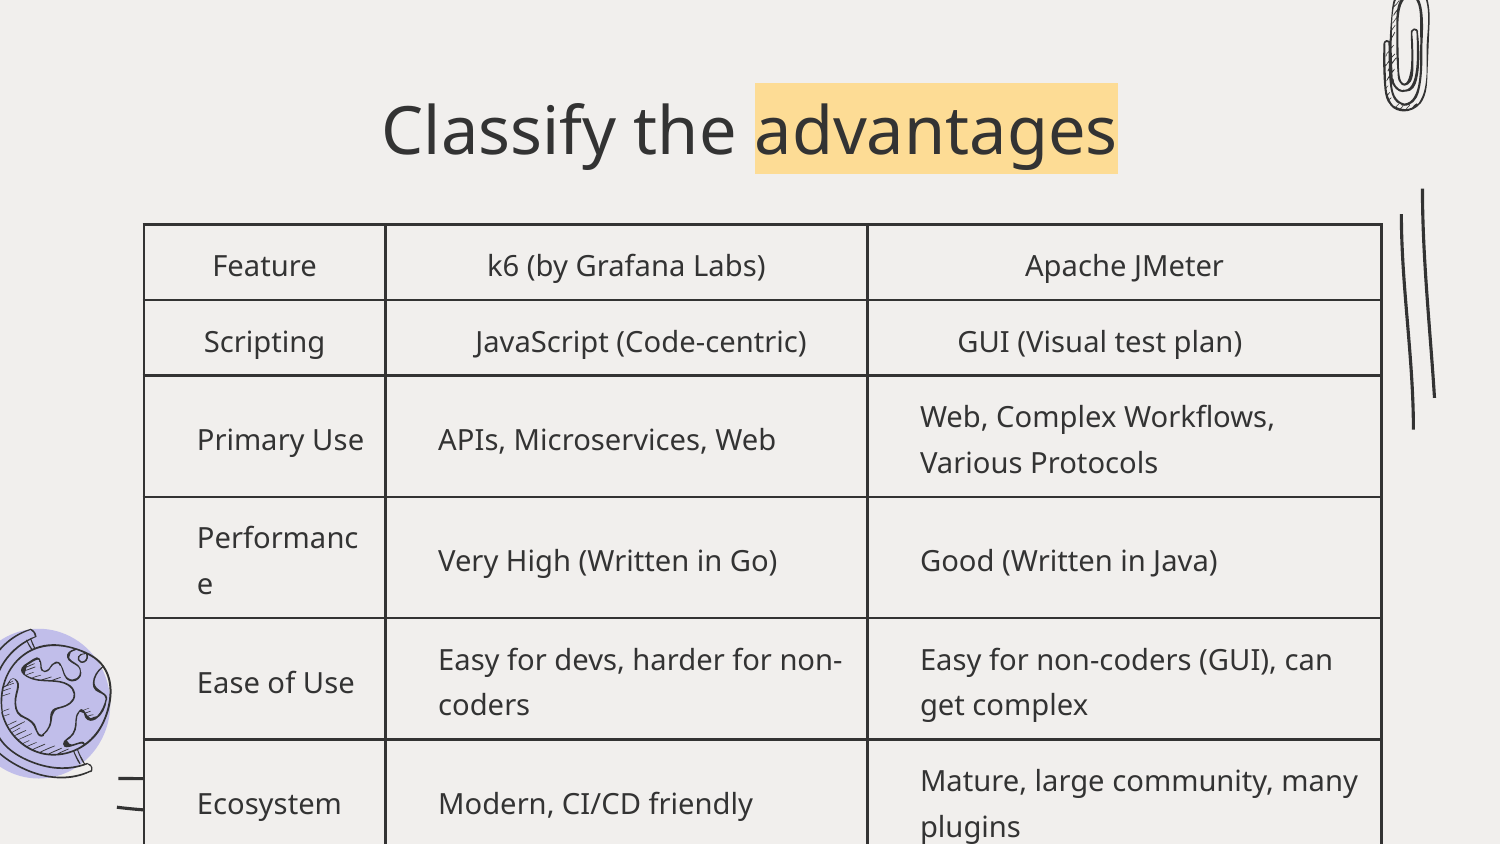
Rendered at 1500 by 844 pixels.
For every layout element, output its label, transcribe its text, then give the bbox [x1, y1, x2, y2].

table_cell Web, Complex Workflows, Various Protocols [869, 377, 1380, 496]
table_cell Ease of Use [145, 619, 384, 738]
table_cell APIs, Microservices, Web [387, 377, 866, 496]
table_header Feature [145, 226, 384, 299]
table_cell Mature, large community, many plugins [869, 741, 1380, 844]
table_cell Modern, CI/CD friendly [387, 741, 866, 844]
table_cell Good (Written in Java) [869, 498, 1380, 617]
table_cell Very High (Written in Go) [387, 498, 866, 617]
table_header k6 (by Grafana Labs) [387, 226, 866, 299]
title Classify the advantages [118, 72, 1382, 167]
table_cell Performance [145, 498, 384, 617]
table_cell GUI (Visual test plan) [869, 301, 1380, 374]
table_cell JavaScript (Code-centric) [387, 301, 866, 374]
table_cell Easy for non-coders (GUI), can get complex [869, 619, 1380, 738]
table_cell Easy for devs, harder for non-coders [387, 619, 866, 738]
table_cell Ecosystem [145, 741, 384, 844]
table_cell Scripting [145, 301, 384, 374]
table_cell Primary Use [145, 377, 384, 496]
table_header Apache JMeter [869, 226, 1380, 299]
